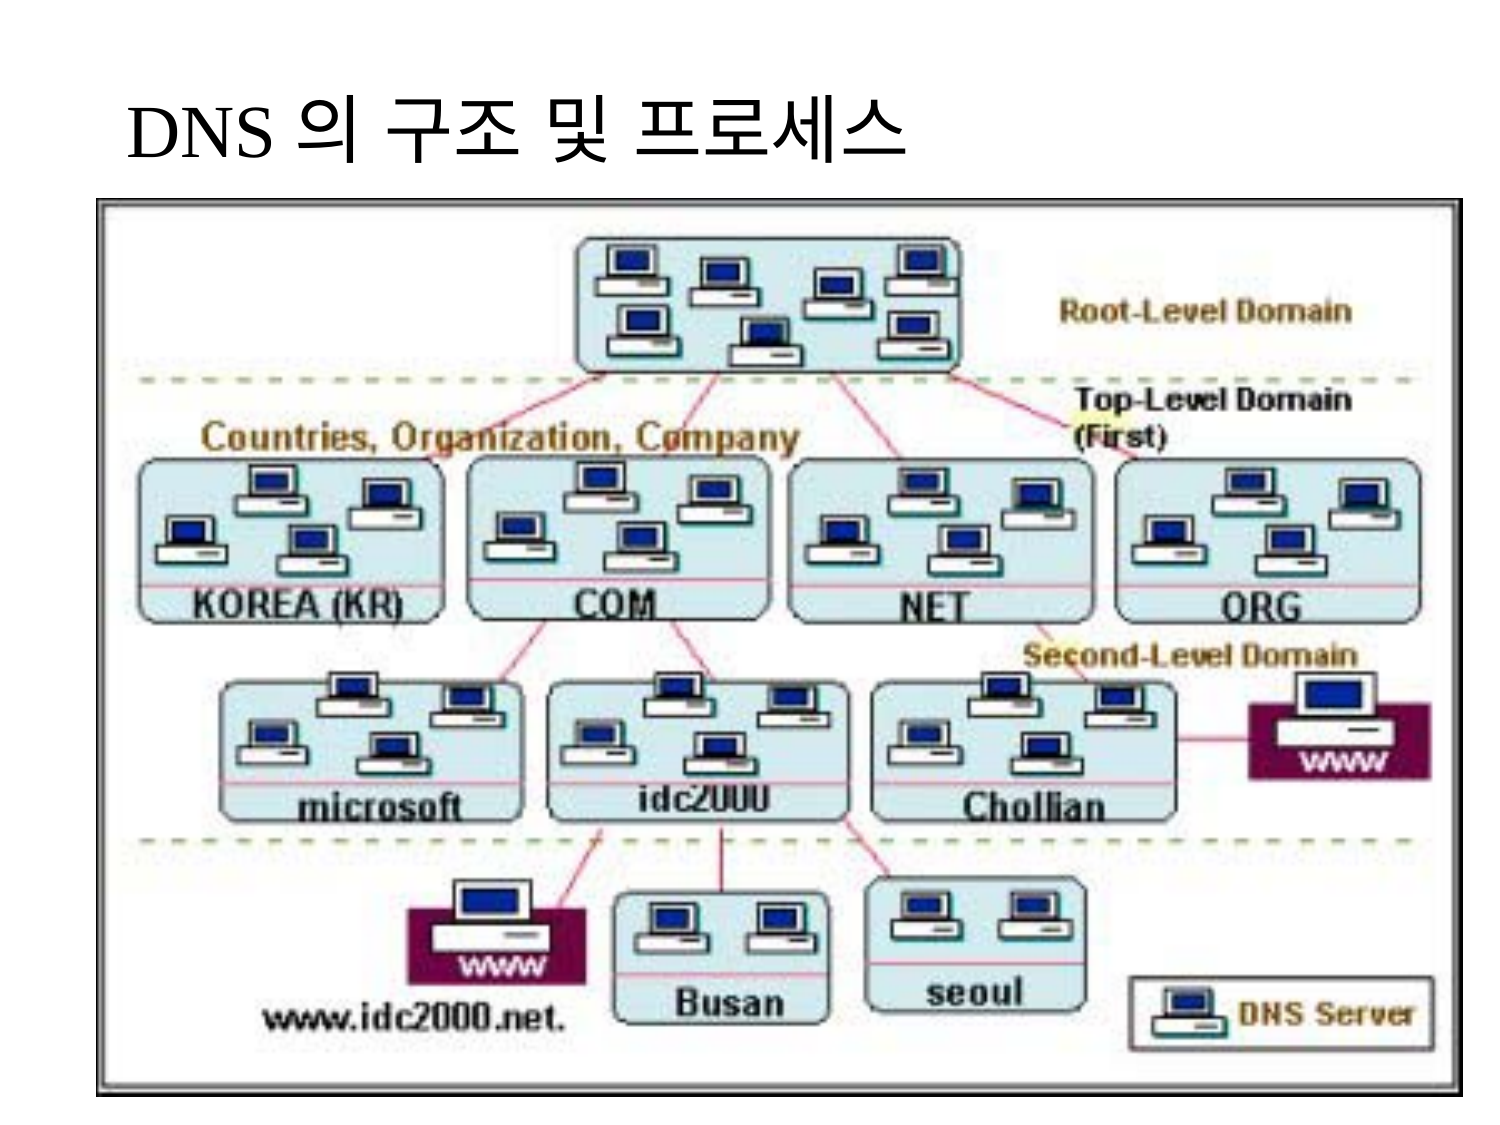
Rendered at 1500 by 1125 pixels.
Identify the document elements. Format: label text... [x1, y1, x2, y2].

title DNS의 구조 및 프로세스 [111, 24, 1405, 198]
picture [96, 198, 1463, 1097]
